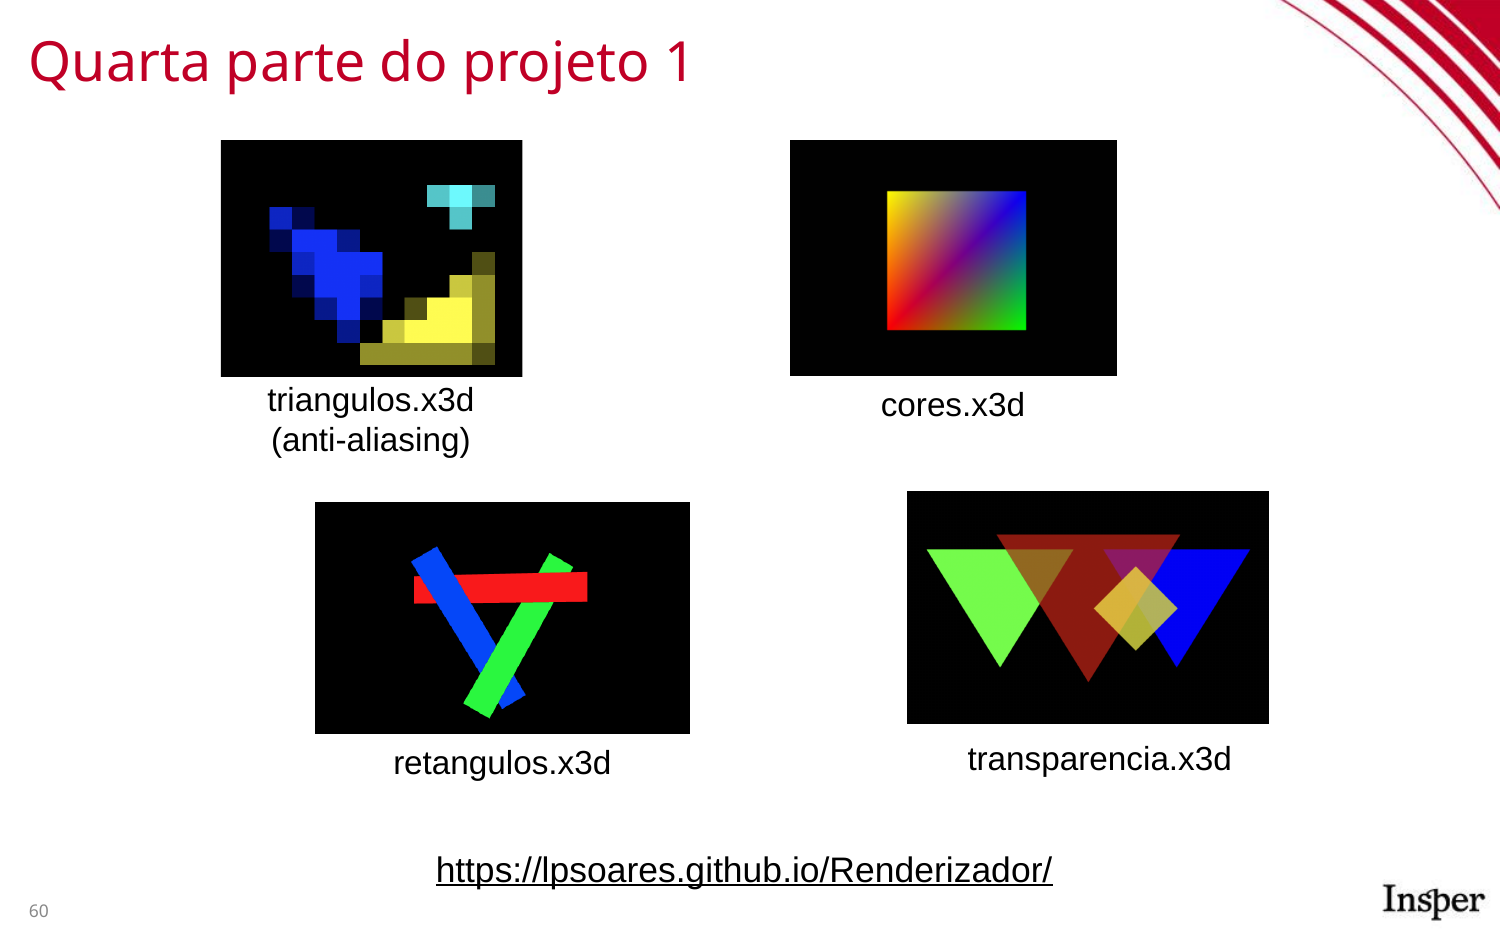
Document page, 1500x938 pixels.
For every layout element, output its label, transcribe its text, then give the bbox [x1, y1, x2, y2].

text_box https://lpsoares.github.io/Renderizador/ [420, 839, 1088, 900]
text_box triangulos.x3d (anti-aliasing) [193, 370, 549, 469]
text_box retangulos.x3d [315, 739, 690, 795]
text_box cores.x3d [790, 383, 1116, 437]
title Quarta parte do projeto 1 [13, 18, 1397, 104]
picture [220, 0, 1500, 938]
text_box transparencia.x3d [913, 729, 1287, 790]
slide_number 60 [0, 887, 78, 938]
